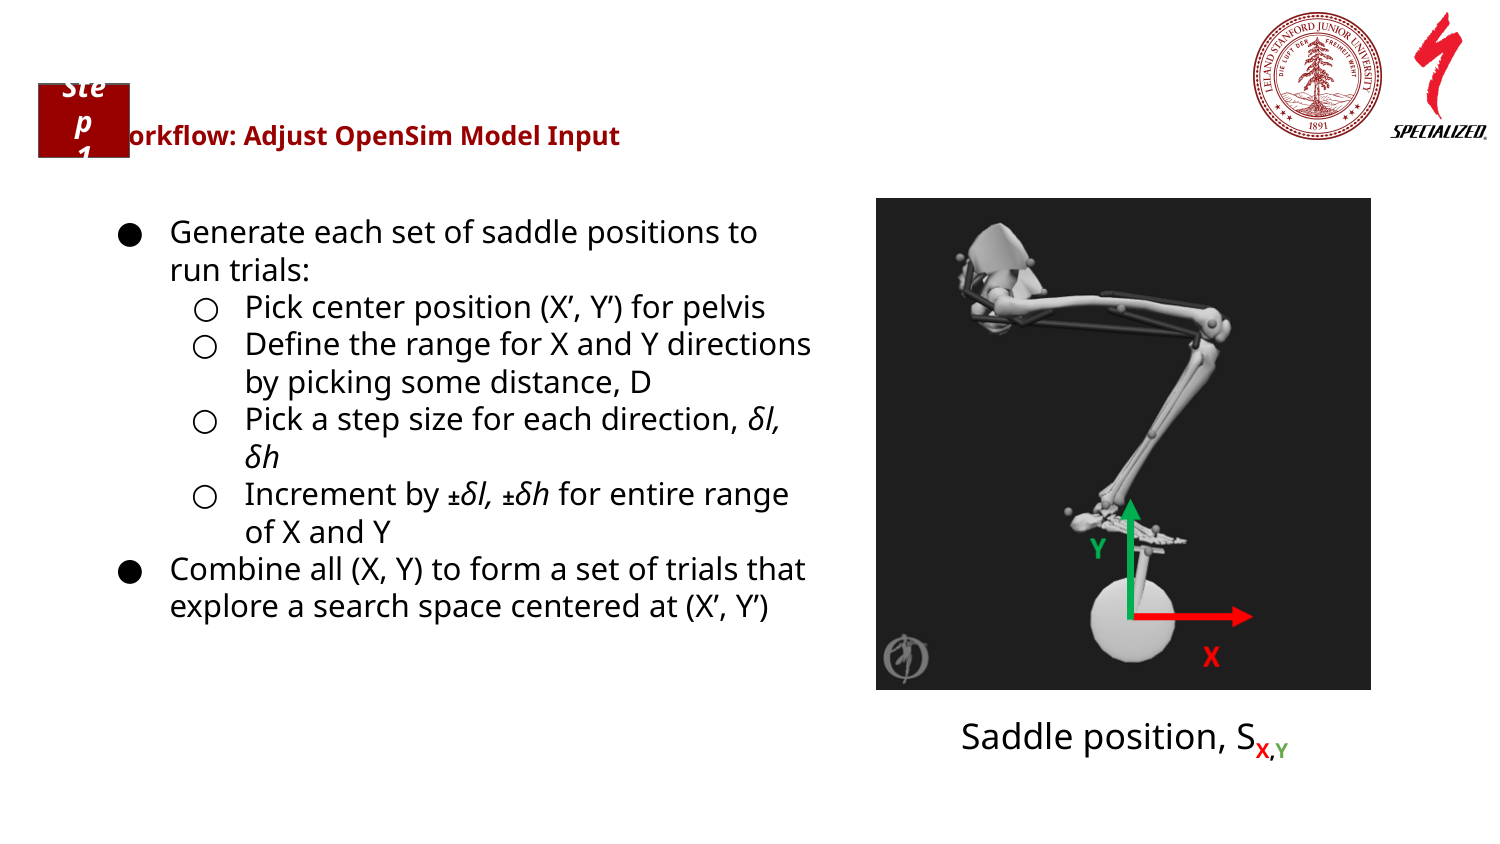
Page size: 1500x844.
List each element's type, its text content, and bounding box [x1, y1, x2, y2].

picture [1390, 12, 1487, 140]
title Workflow: Adjust OpenSim Model Input [51, 72, 1449, 167]
list Saddle position, SX,Y [876, 698, 1373, 787]
text_box Step 1 [38, 84, 130, 158]
picture [1253, 12, 1382, 72]
text_box Generate each set of saddle positions to run trials: Pick center position (X’, Y’) for pelvis Define the range for X and Y directions by picking some distance, D Pick a step size for each direction, δl, δh Increment by ±δl, ±δh for entire range of X and Y Combine all (X, Y) to form a set of trials that explore a search space centered at (X’, Y’) [79, 197, 833, 640]
picture [876, 198, 1374, 690]
